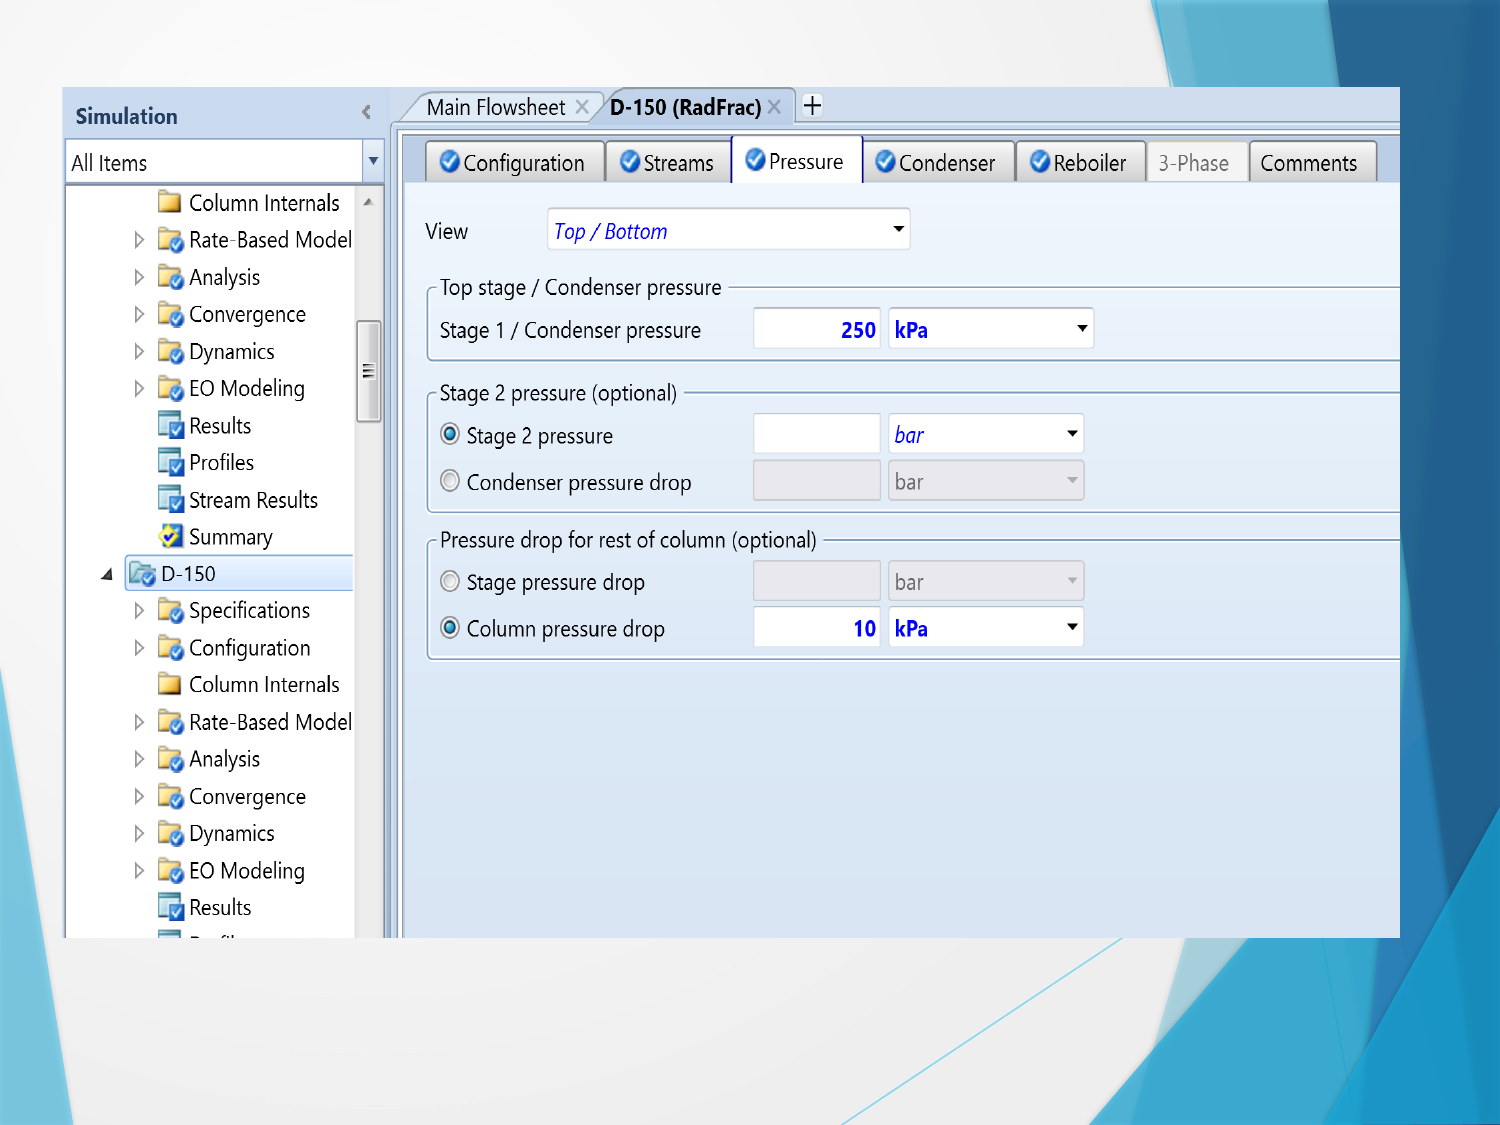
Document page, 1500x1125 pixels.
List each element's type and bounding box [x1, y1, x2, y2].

picture [61, 86, 1401, 938]
